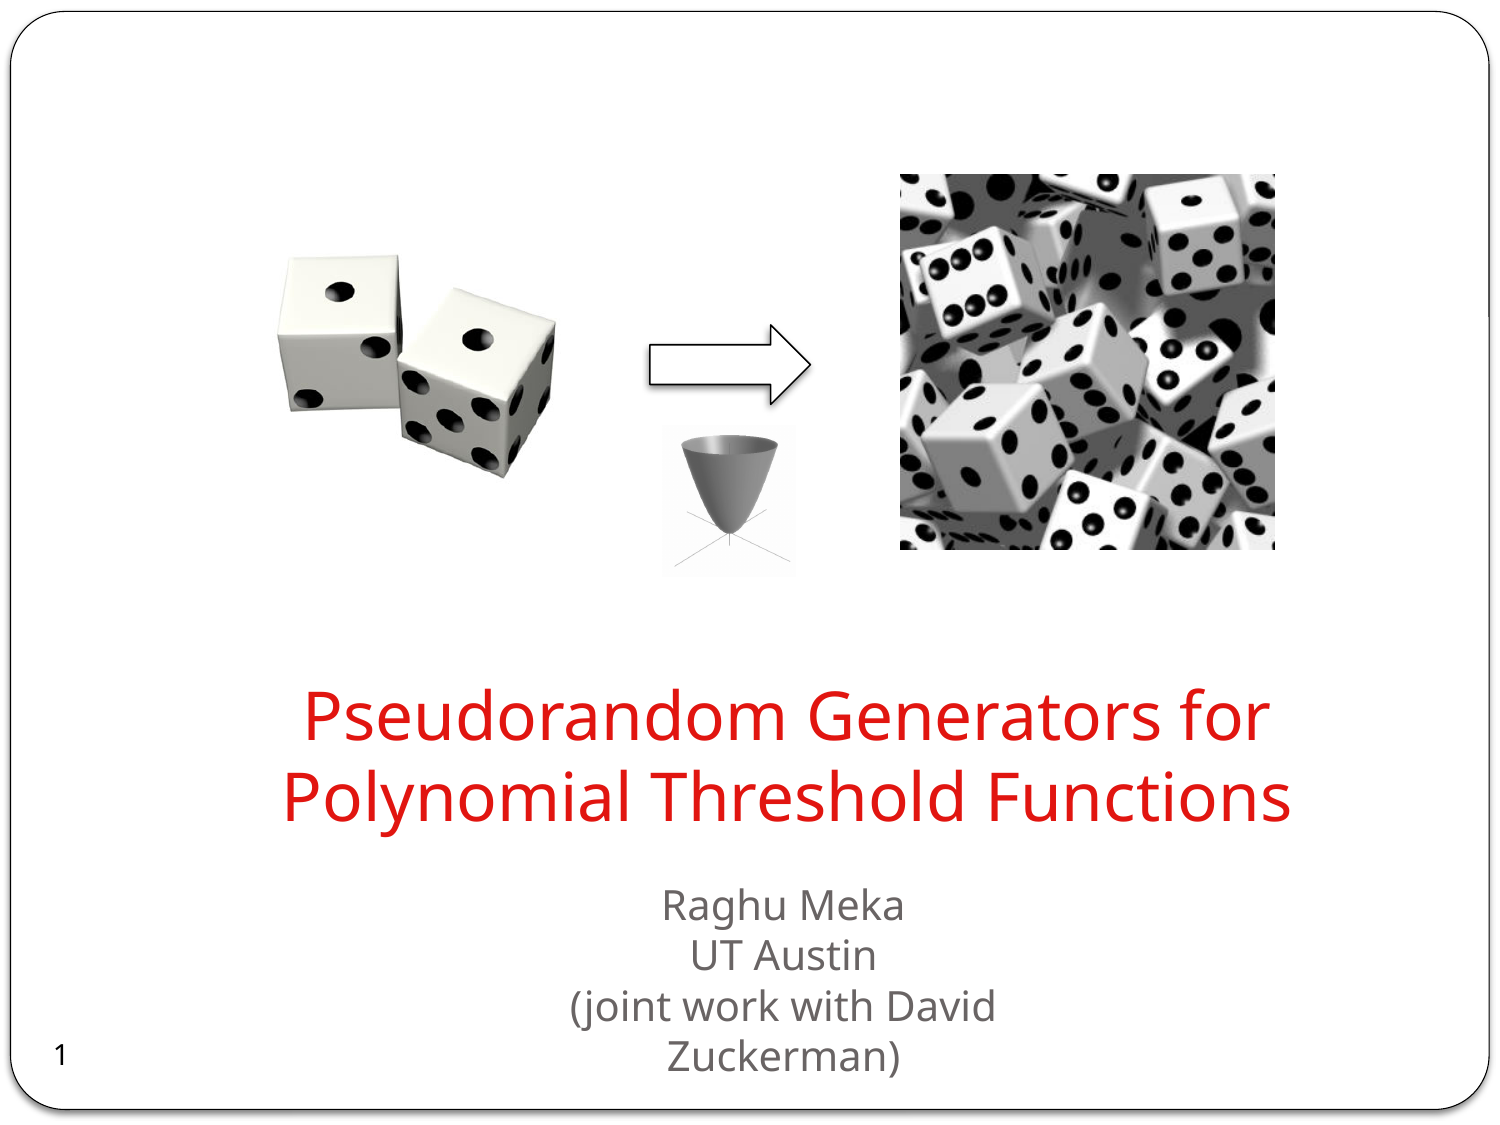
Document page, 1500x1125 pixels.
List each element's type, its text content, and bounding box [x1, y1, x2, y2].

title Pseudorandom Generators for Polynomial Threshold Functions [150, 662, 1425, 850]
picture [662, 424, 796, 577]
text_box [649, 324, 812, 406]
slide_number 1 [23, 1018, 99, 1094]
picture [899, 174, 1276, 551]
text_box Raghu Meka UT Austin (joint work with David Zuckerman) [439, 871, 1128, 1087]
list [187, 224, 638, 490]
